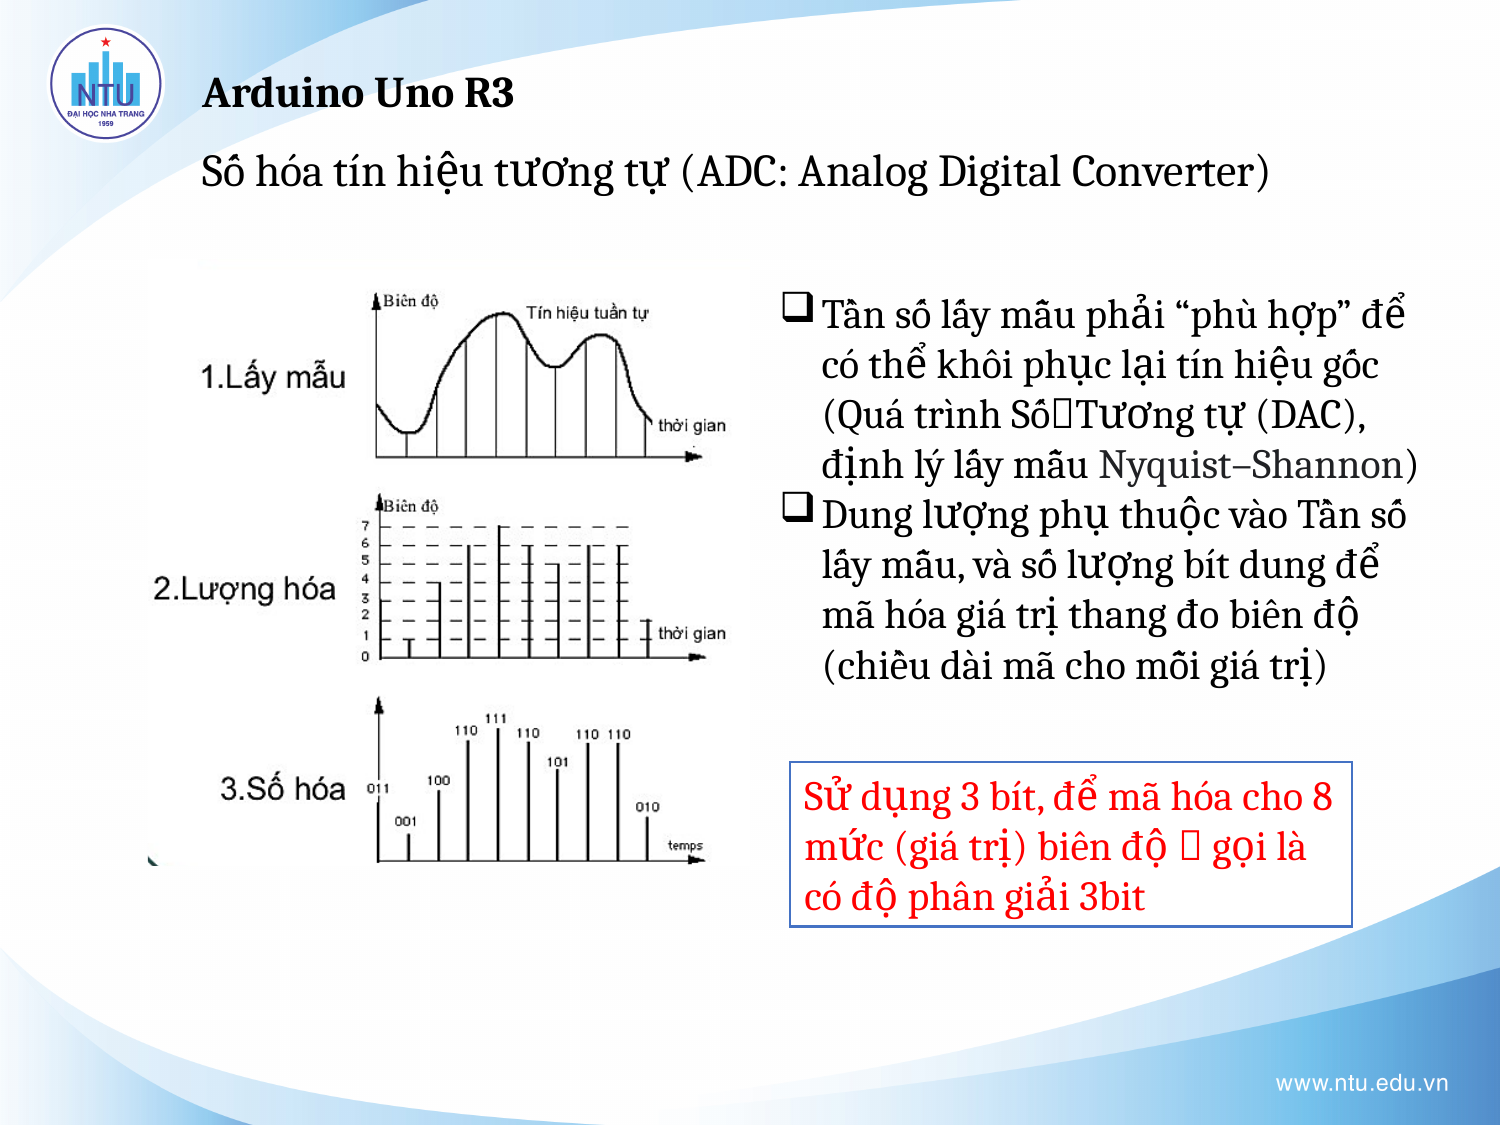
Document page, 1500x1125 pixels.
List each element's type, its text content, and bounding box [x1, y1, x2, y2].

text_box Tần số lấy mẫu phải “phù hợp” để có thể khôi phục lại tín hiệu gốc (Quá trình SốTương tự (DAC), định lý lấy mẫu Nyquist–Shannon) Dung lượng phụ thuộc vào Tần số lấy mẫu, và số lượng bít dung để mã hóa giá trị thang đo biên độ (chiều dài mã cho mỗi giá trị) [764, 279, 1436, 695]
picture [0, 0, 1500, 1125]
text_box Arduino Uno R3 [187, 62, 624, 125]
title Số hóa tín hiệu tương tự (ADC: Analog Digital Converter) [187, 62, 1482, 280]
text_box Sử dụng 3 bít, để mã hóa cho 8 mức (giá trị) biên độ  gọi là có độ phân giải 3bit [789, 761, 1353, 928]
